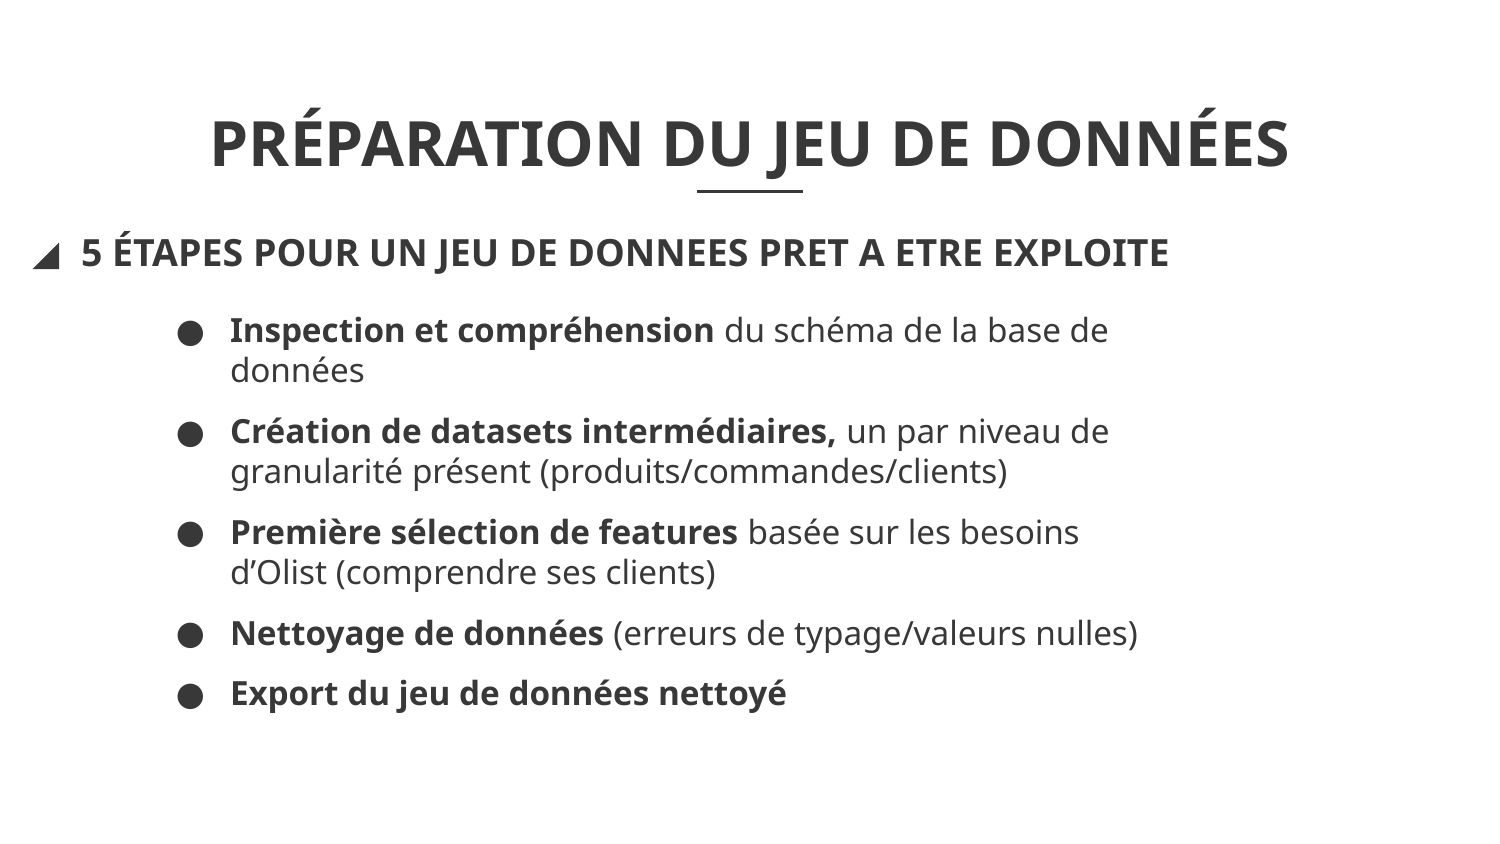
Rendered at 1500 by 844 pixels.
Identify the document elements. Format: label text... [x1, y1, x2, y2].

title PRÉPARATION DU JEU DE DONNÉES [146, 89, 1354, 177]
text_box 5 ÉTAPES POUR UN JEU DE DONNEES PRET A ETRE EXPLOITE [65, 214, 1228, 262]
text_box Inspection et compréhension du schéma de la base de données Création de datasets intermédiaires, un par niveau de granularité présent (produits/commandes/clients) Première sélection de features basée sur les besoins d’Olist (comprendre ses clients) Nettoyage de données (erreurs de typage/valeurs nulles) Export du jeu de données nettoyé [64, 294, 1180, 357]
text_box [32, 242, 60, 270]
